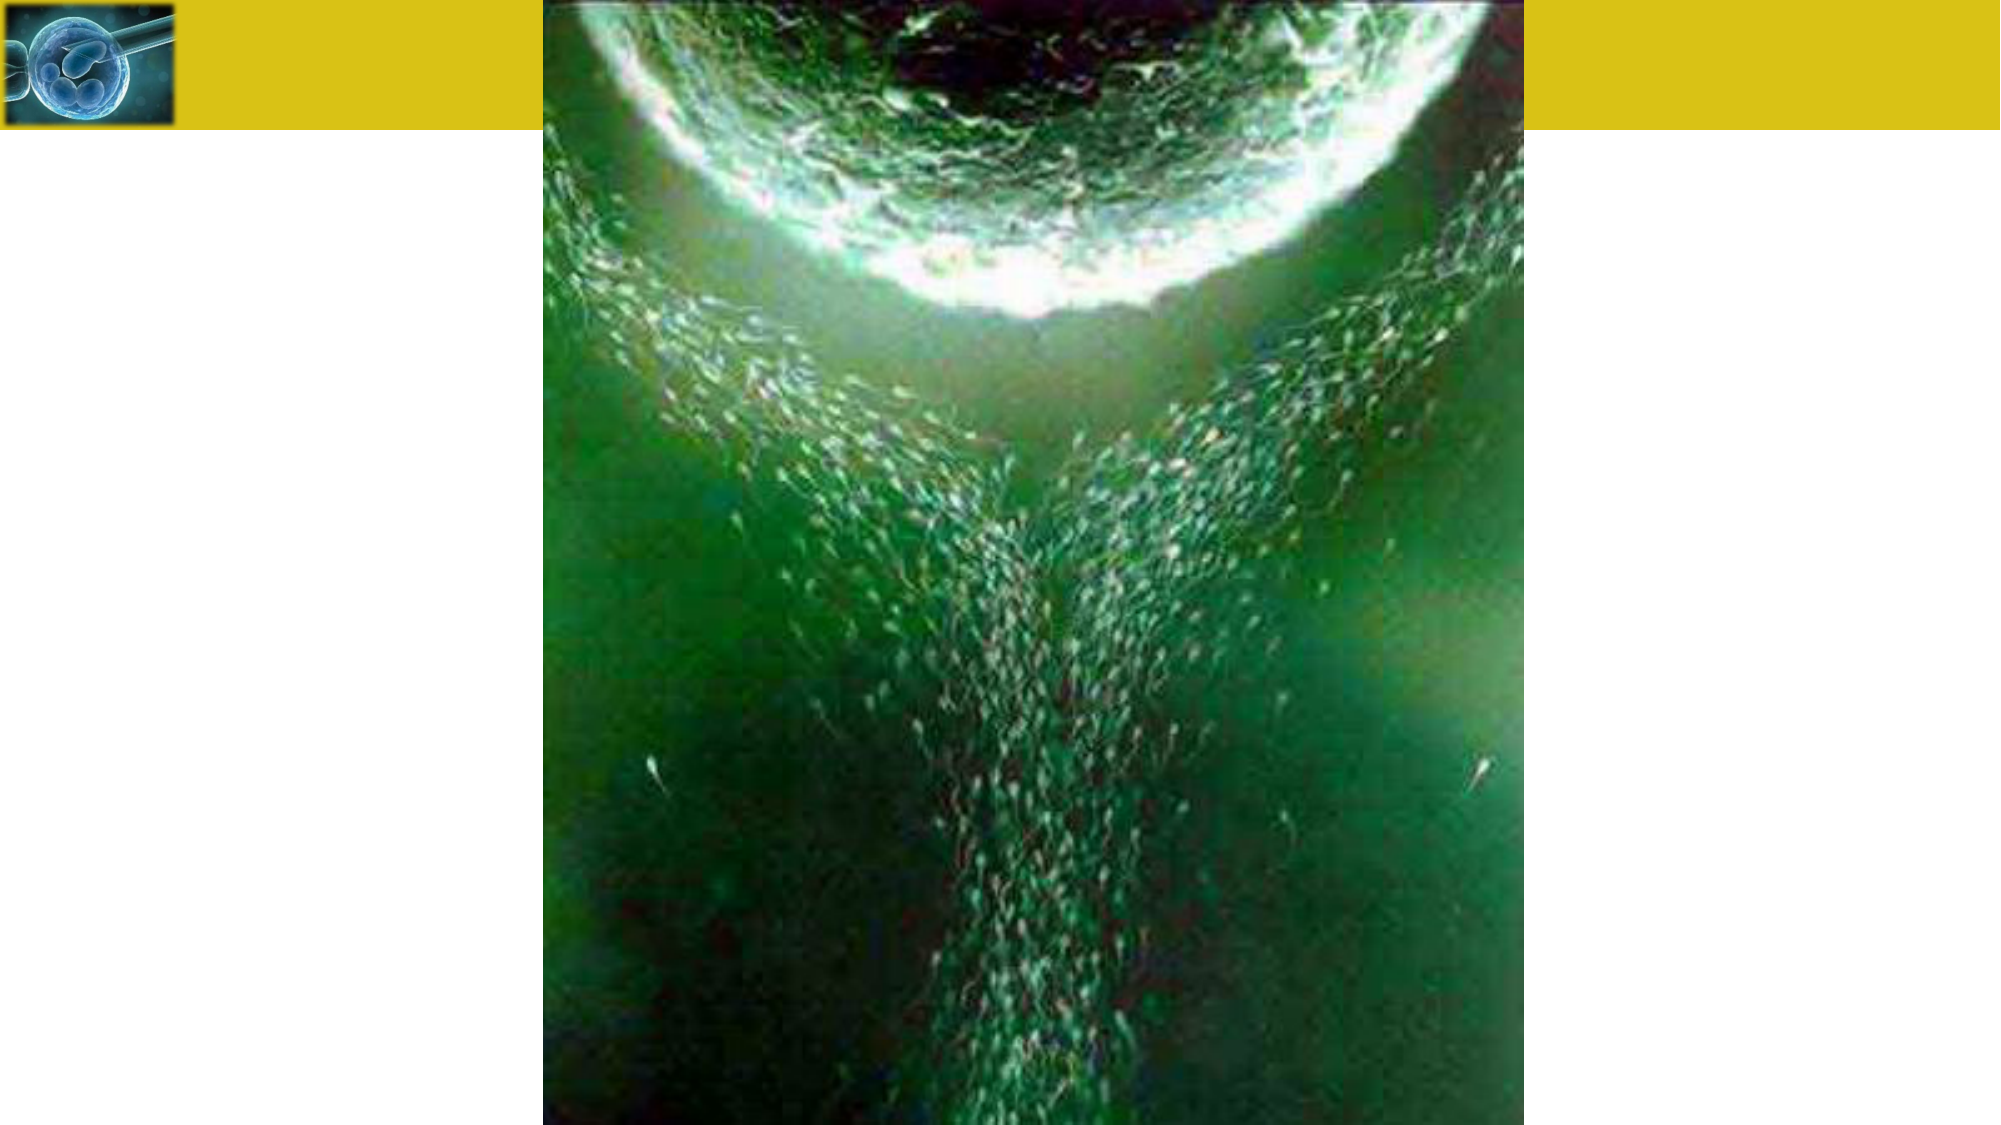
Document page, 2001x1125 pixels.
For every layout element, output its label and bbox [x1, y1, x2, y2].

picture [8, 8, 171, 122]
picture [543, 0, 1524, 1125]
